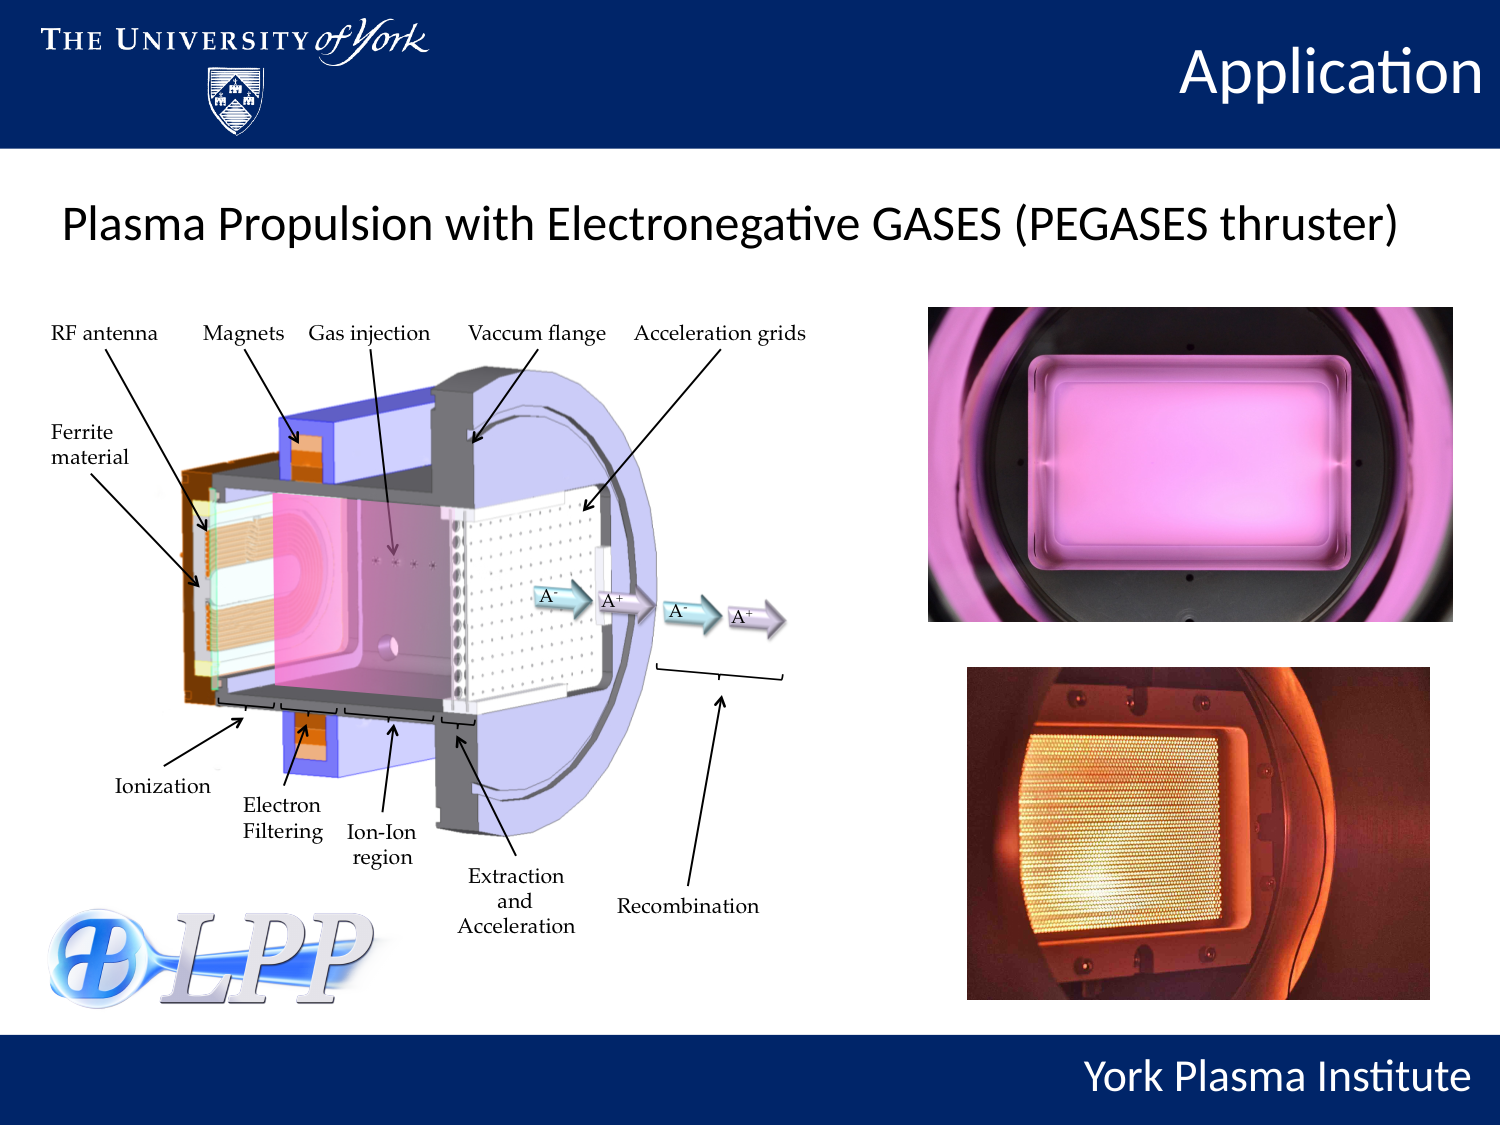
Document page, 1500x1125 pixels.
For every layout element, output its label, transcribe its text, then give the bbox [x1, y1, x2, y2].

text_box Plasma Propulsion with Electronegative GASES (PEGASES thruster) [47, 183, 1465, 249]
picture [23, 312, 835, 1016]
picture [41, 18, 430, 137]
picture [928, 306, 1453, 622]
picture [967, 666, 1430, 1000]
text_box Application [430, 19, 1500, 124]
